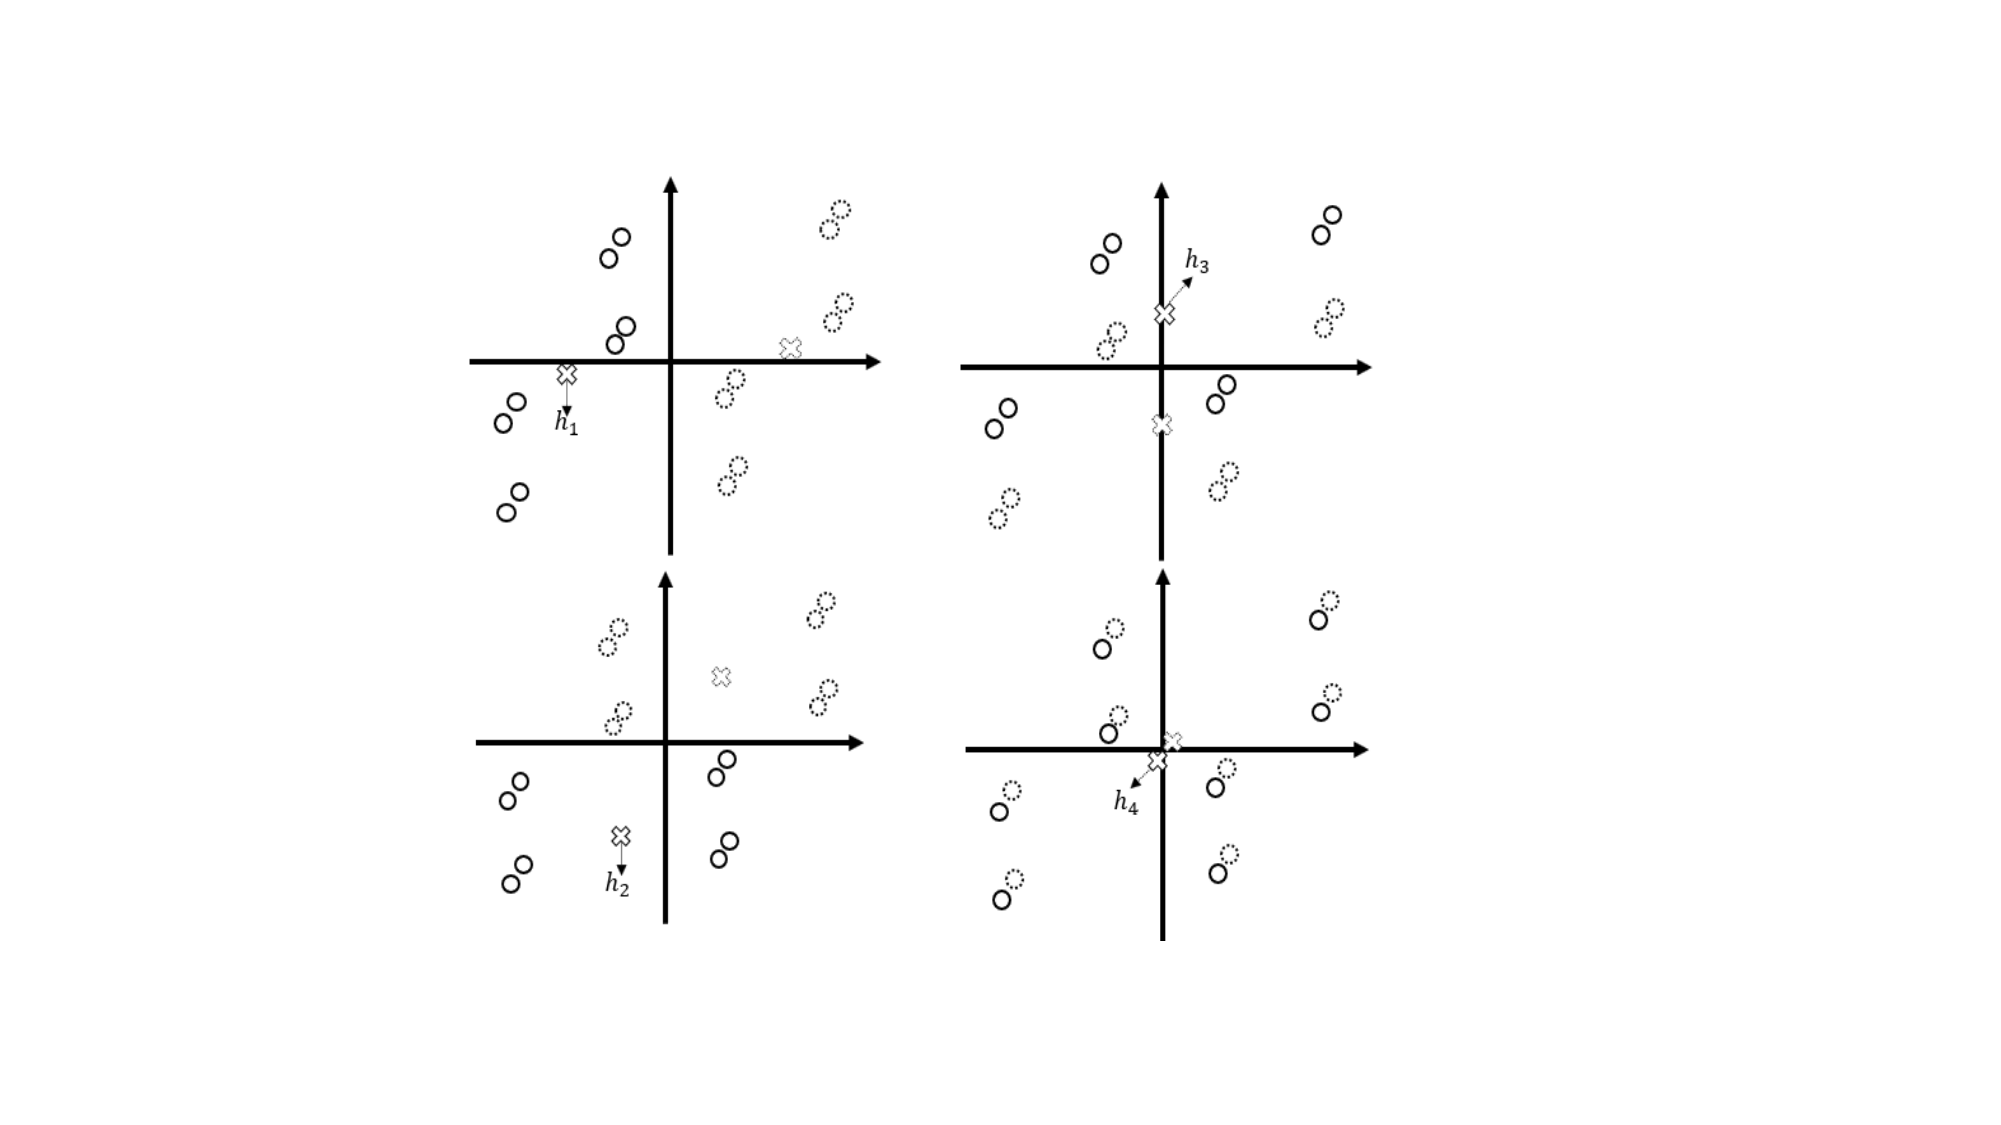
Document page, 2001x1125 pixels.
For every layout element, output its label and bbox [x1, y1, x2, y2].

picture [443, 150, 1402, 941]
